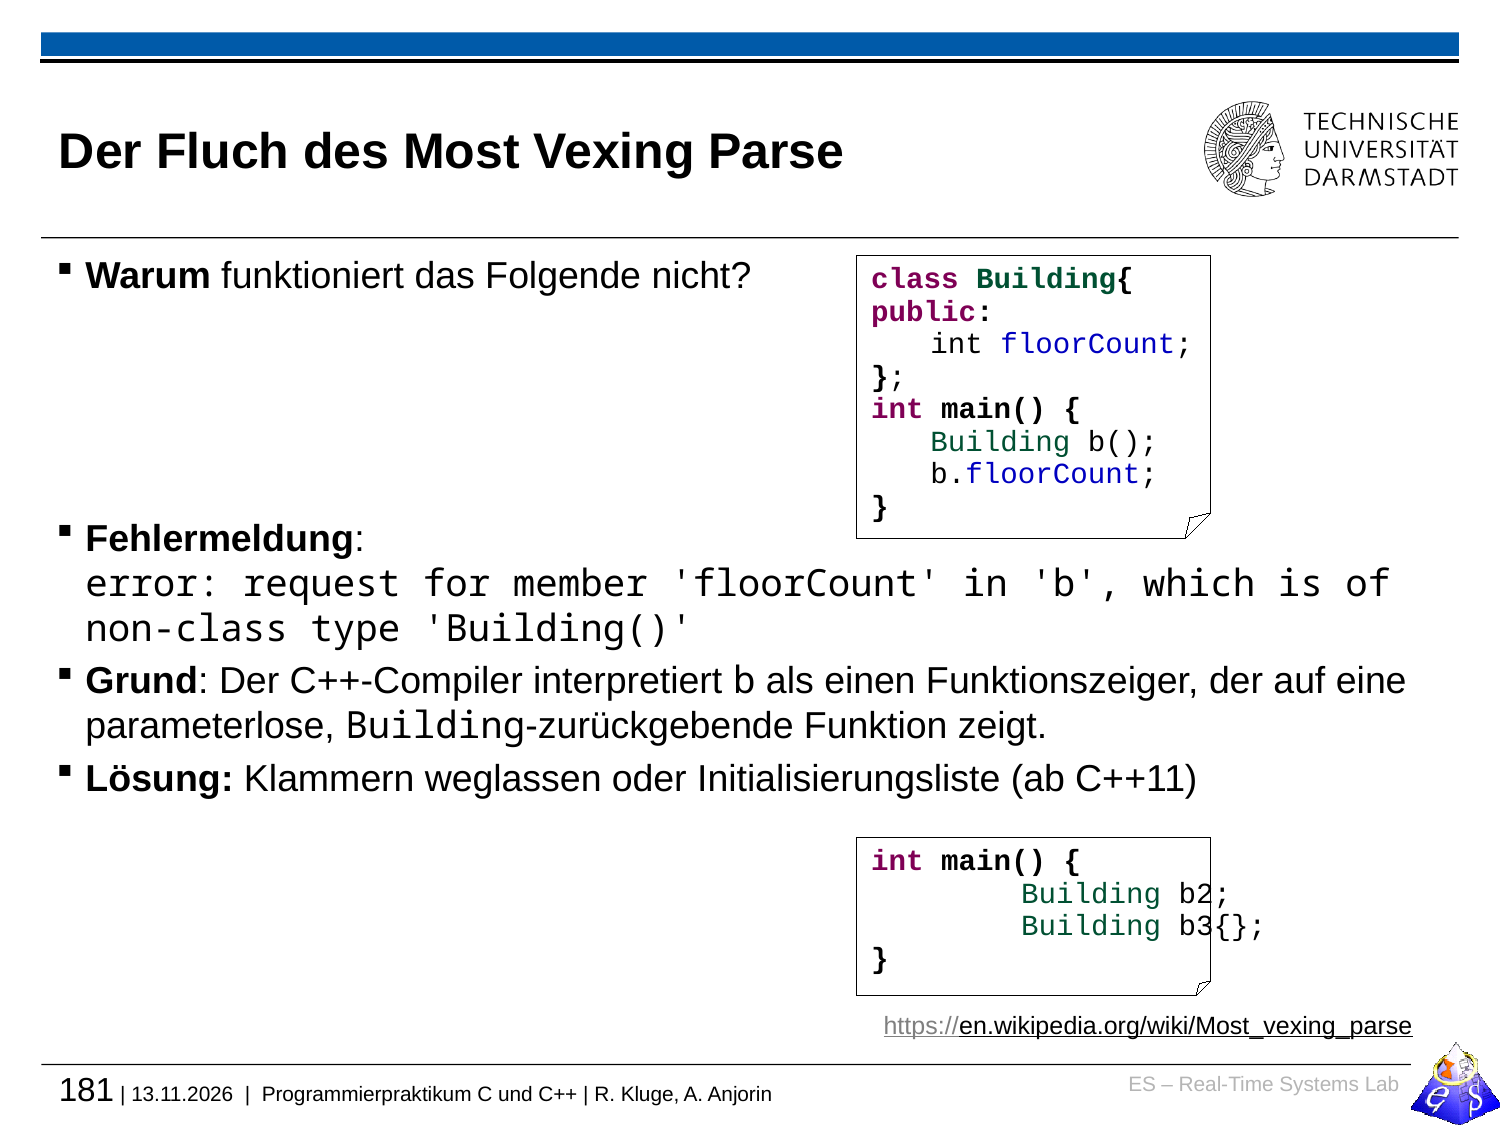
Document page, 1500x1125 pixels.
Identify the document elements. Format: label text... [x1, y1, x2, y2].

title Der Fluch des Most Vexing Parse [58, 80, 1187, 218]
picture [1411, 1041, 1500, 1125]
list Warum funktioniert das Folgende nicht? Fehlermeldung: error: request for member 'floorCount' in 'b', which is of non-class type 'Building()' Grund: Der C++-Compiler interpretiert b als einen Funktionszeiger, der auf eine parameterlose, Building-zurückgebende Funktion zeigt. Lösung: Klammern weglassen oder Initialisierungsliste (ab C++11) [41, 243, 1459, 1059]
text_box int main() { Building b2; Building b3{}; } [856, 837, 1211, 996]
text_box https://en.wikipedia.org/wiki/Most_vexing_parse [363, 1005, 1436, 1048]
text_box class Building{ public: int floorCount; }; int main() { Building b(); b.floorCount; } [856, 255, 1211, 539]
picture [1187, 84, 1483, 214]
